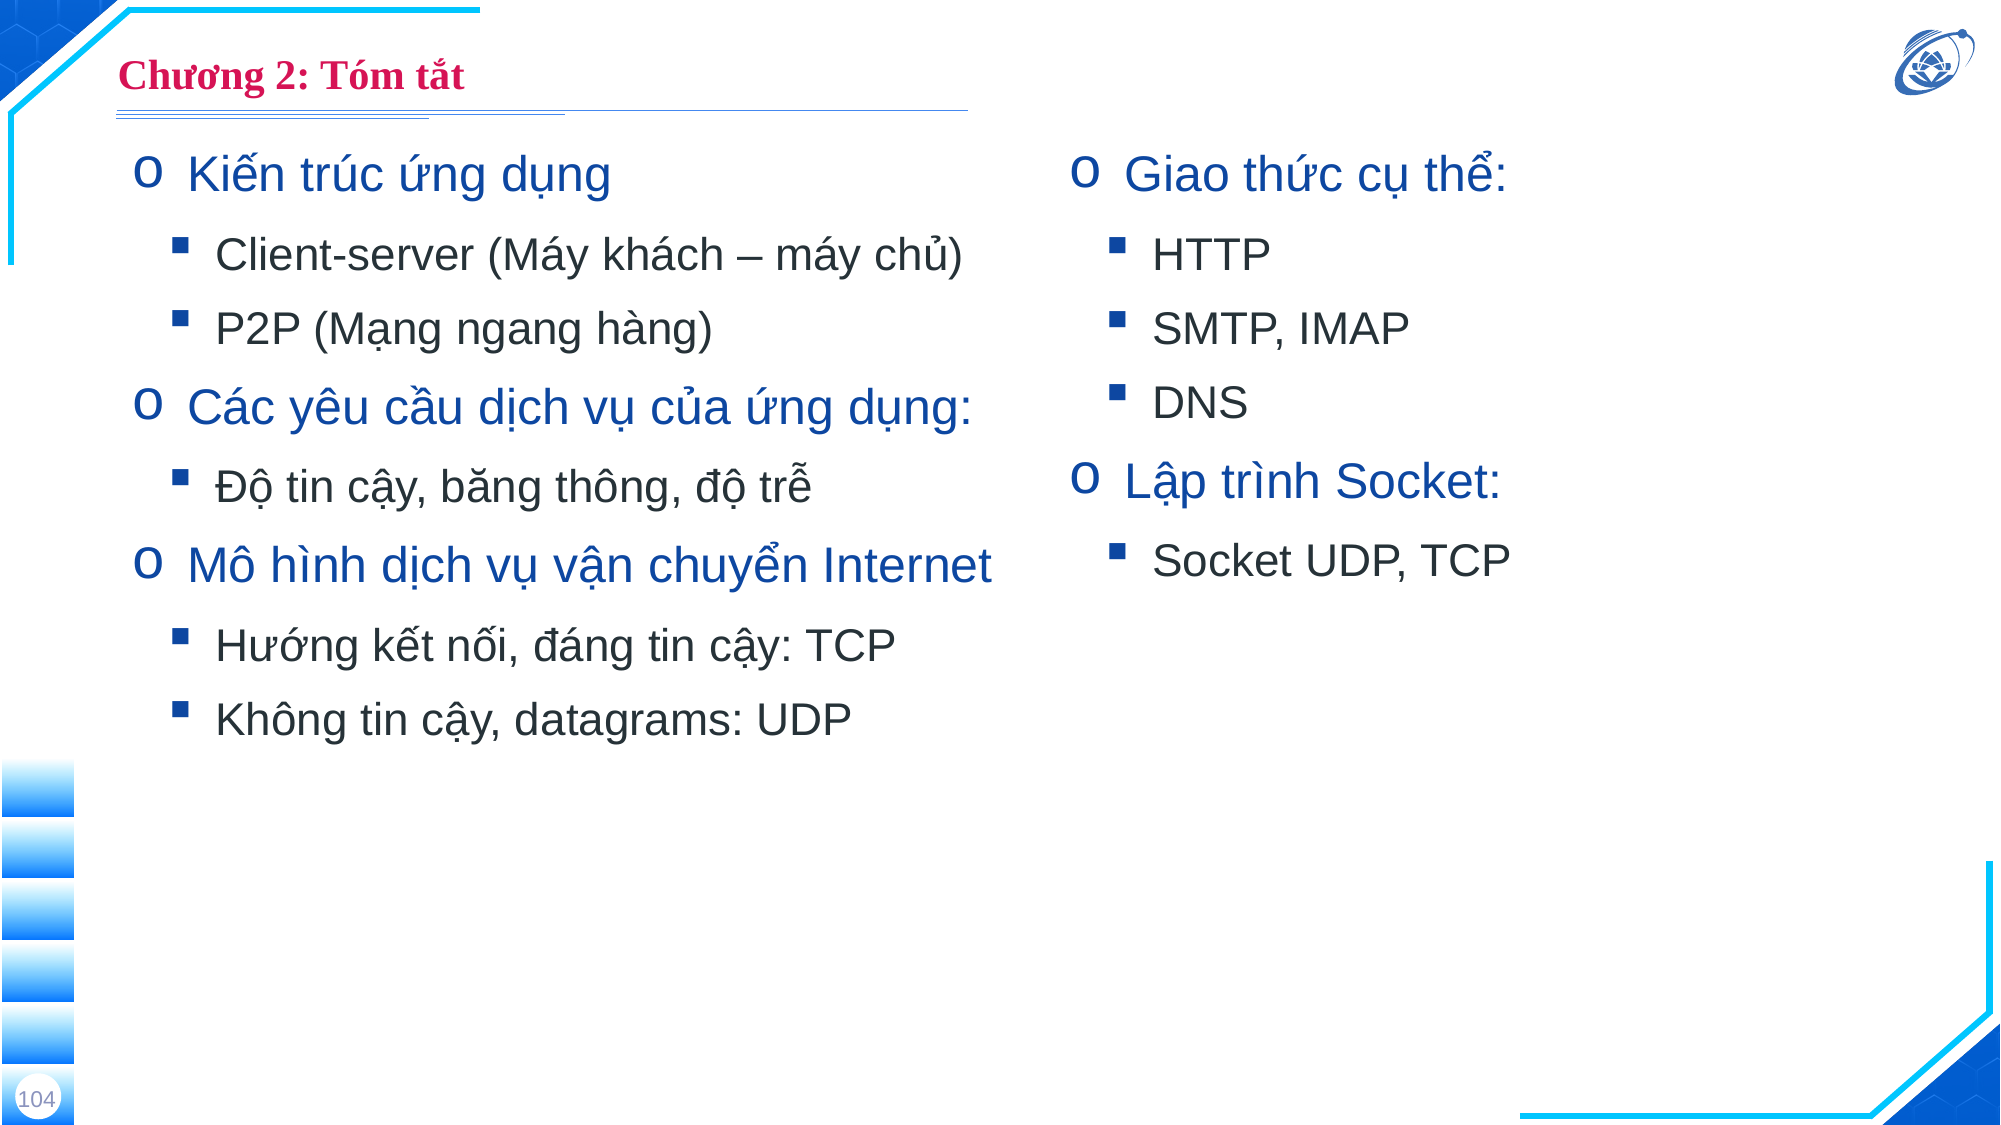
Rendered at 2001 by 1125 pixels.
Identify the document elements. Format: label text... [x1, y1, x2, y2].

title Chương 2: Tóm tắt [117, 28, 1863, 106]
list Kiến trúc ứng dụng Client-server (Máy khách – máy chủ) P2P (Mạng ngang hàng) Các yêu cầu dịch vụ của ứng dụng: Độ tin cậy, băng thông, độ trễ Mô hình dịch vụ vận chuyển Internet Hướng kết nối, đáng tin cậy: TCP Không tin cậy, datagrams: UDP [116, 134, 1053, 1046]
slide_number 104 [0, 1075, 117, 1122]
list Giao thức cụ thể: HTTP SMTP, IMAP DNS Lập trình Socket: Socket UDP, TCP [1053, 134, 1919, 1046]
